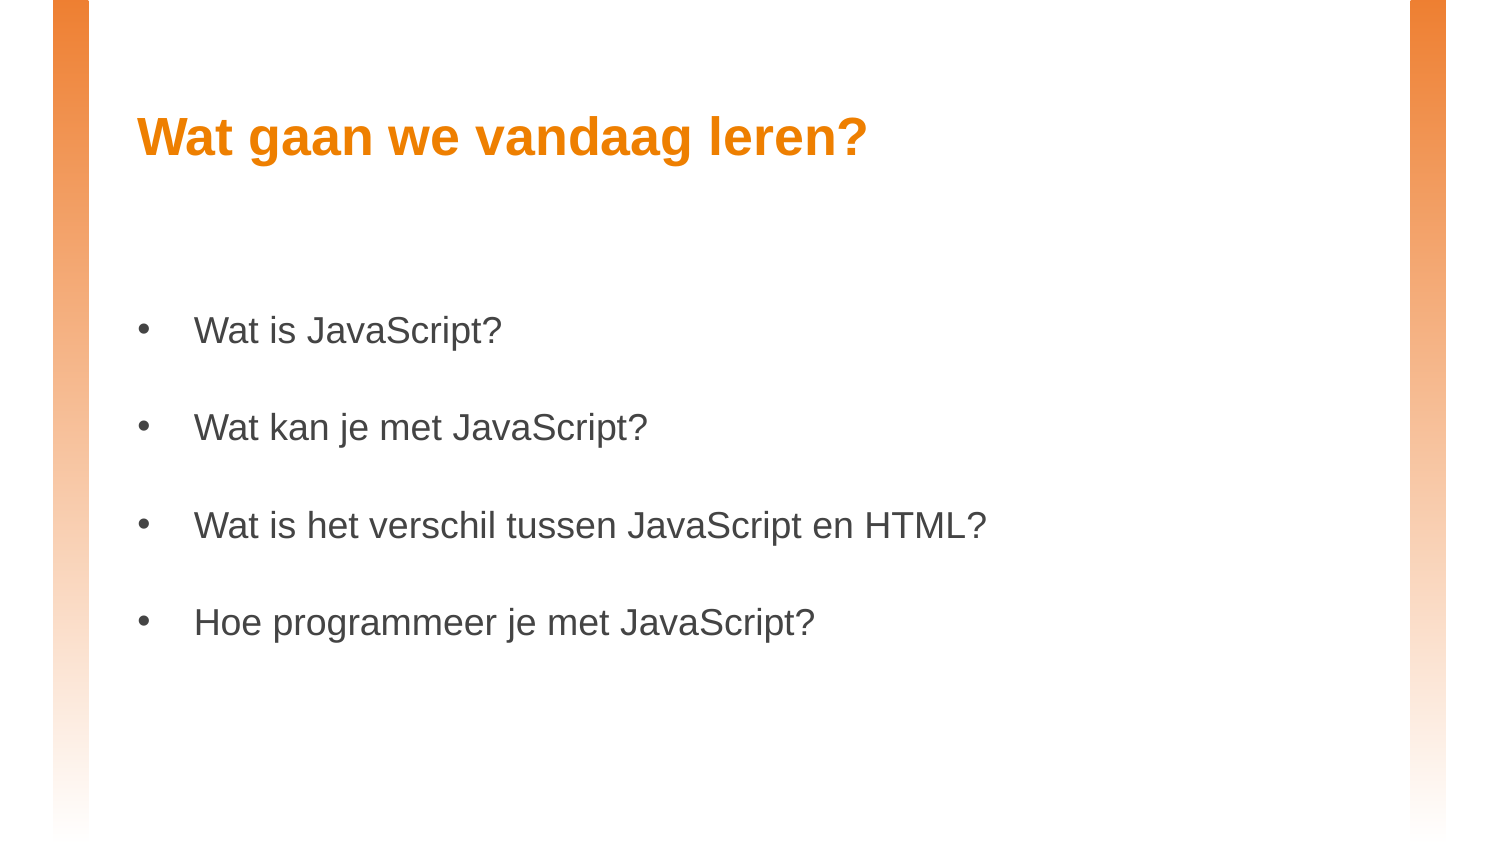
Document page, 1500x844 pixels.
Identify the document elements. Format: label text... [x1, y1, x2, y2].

title Wat gaan we vandaag leren? [122, 94, 1400, 174]
list Wat is JavaScript? Wat kan je met JavaScript? Wat is het verschil tussen JavaScript en HTML? Hoe programmeer je met JavaScript? [122, 253, 1412, 759]
